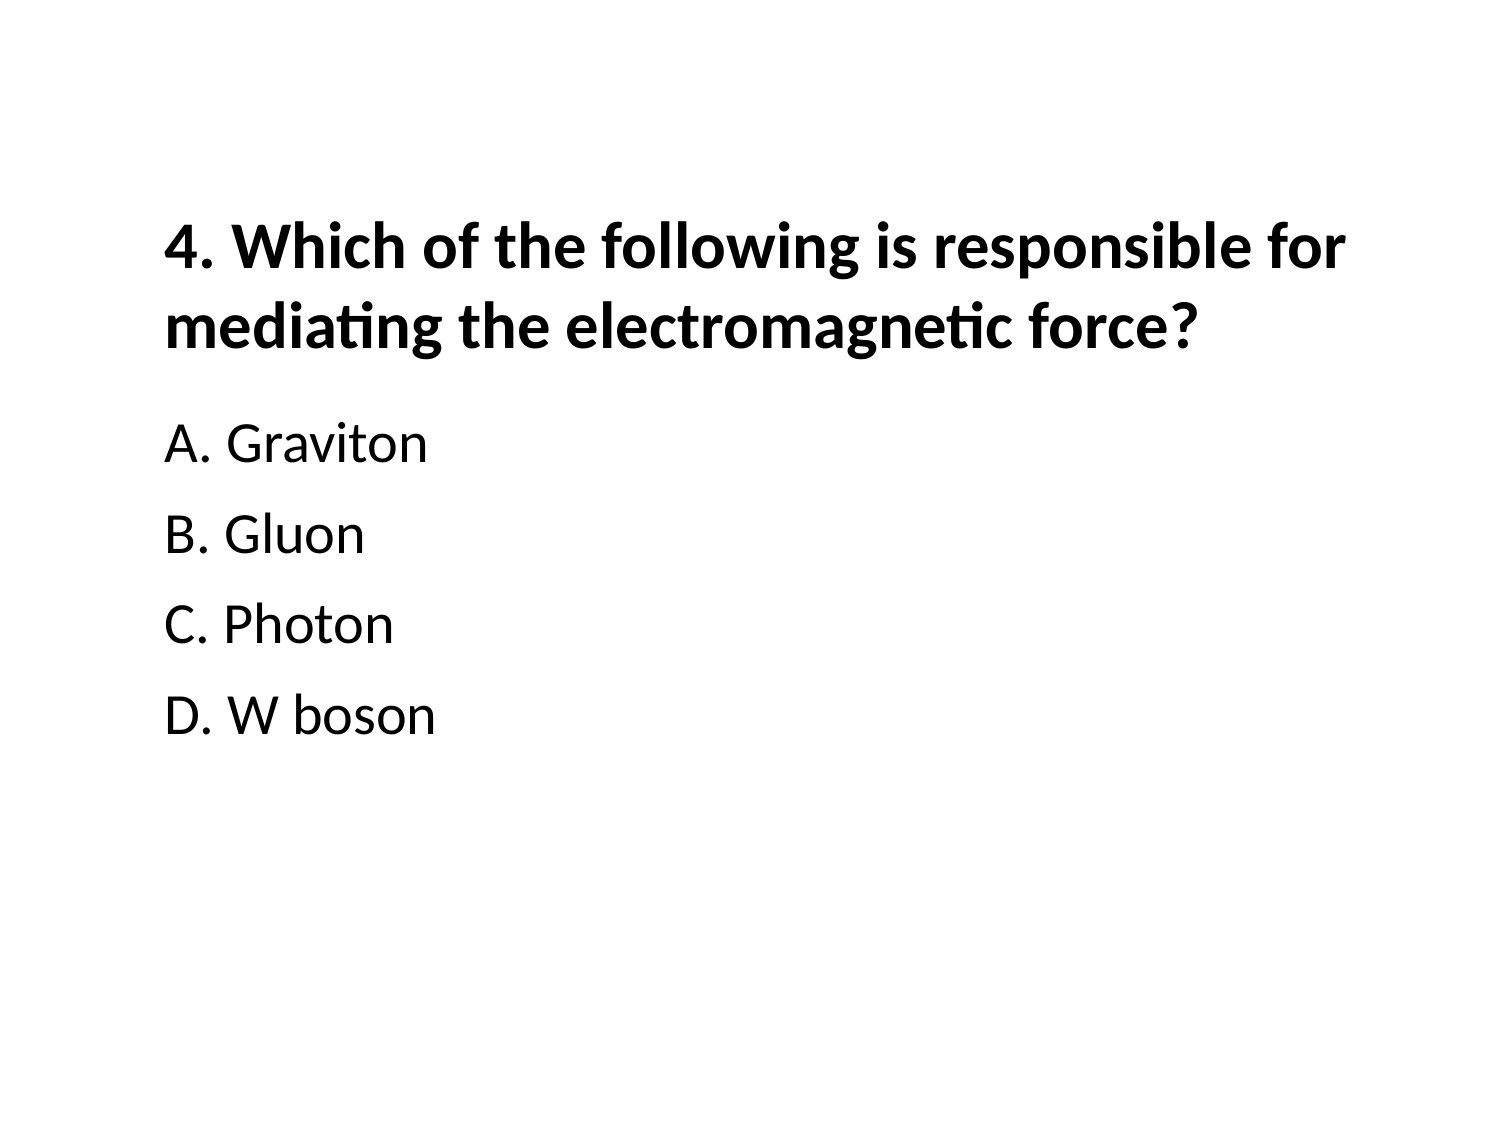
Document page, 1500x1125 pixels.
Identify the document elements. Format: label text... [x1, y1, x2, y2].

text_box 4. Which of the following is responsible for mediating the electromagnetic force? A. Graviton B. Gluon C. Photon D. W boson [149, 149, 1425, 754]
